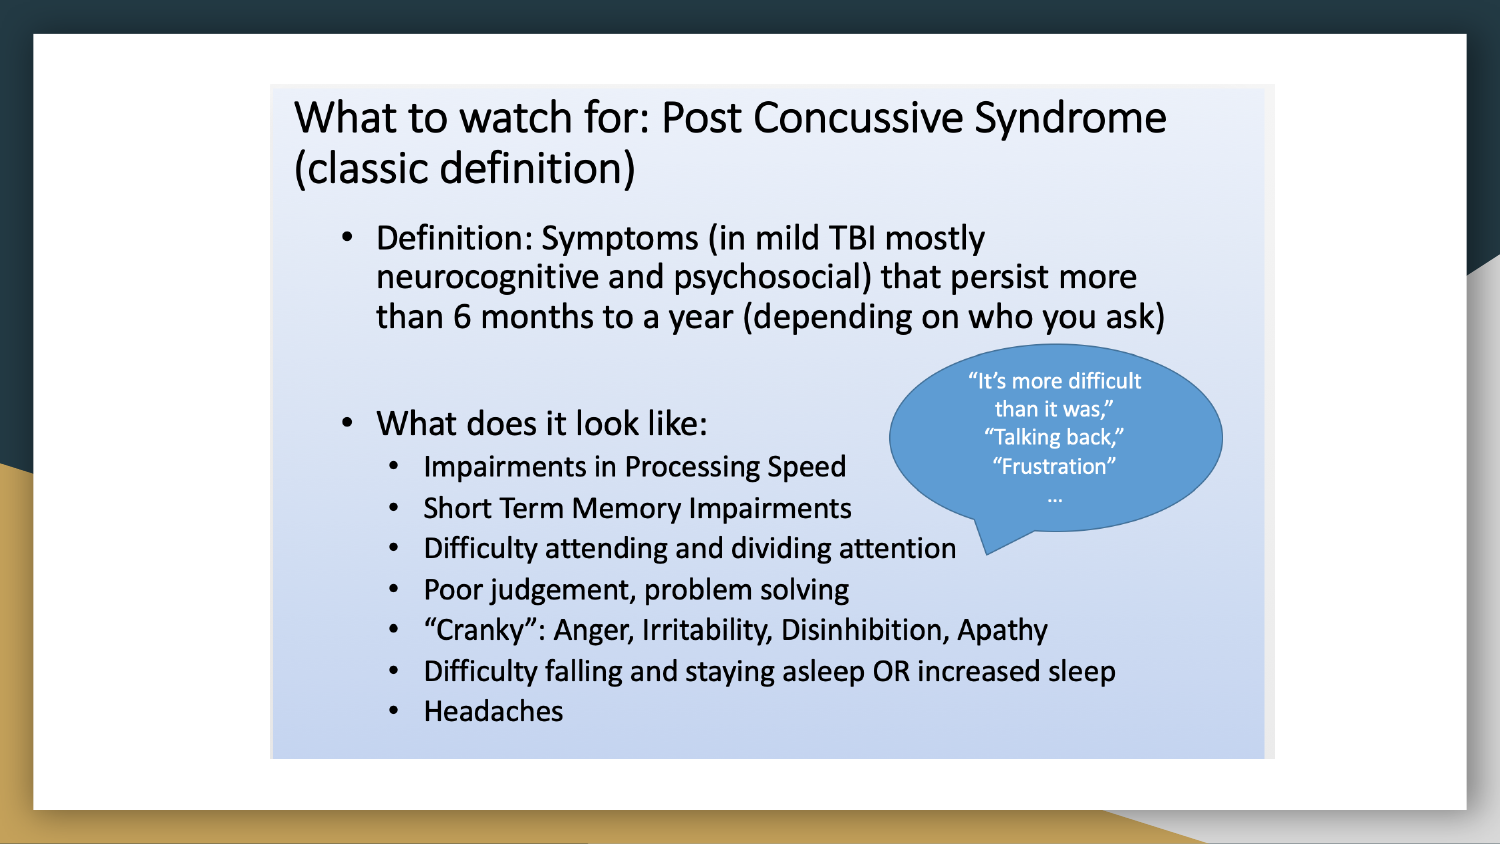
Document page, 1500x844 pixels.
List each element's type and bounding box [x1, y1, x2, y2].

picture [270, 84, 1275, 760]
